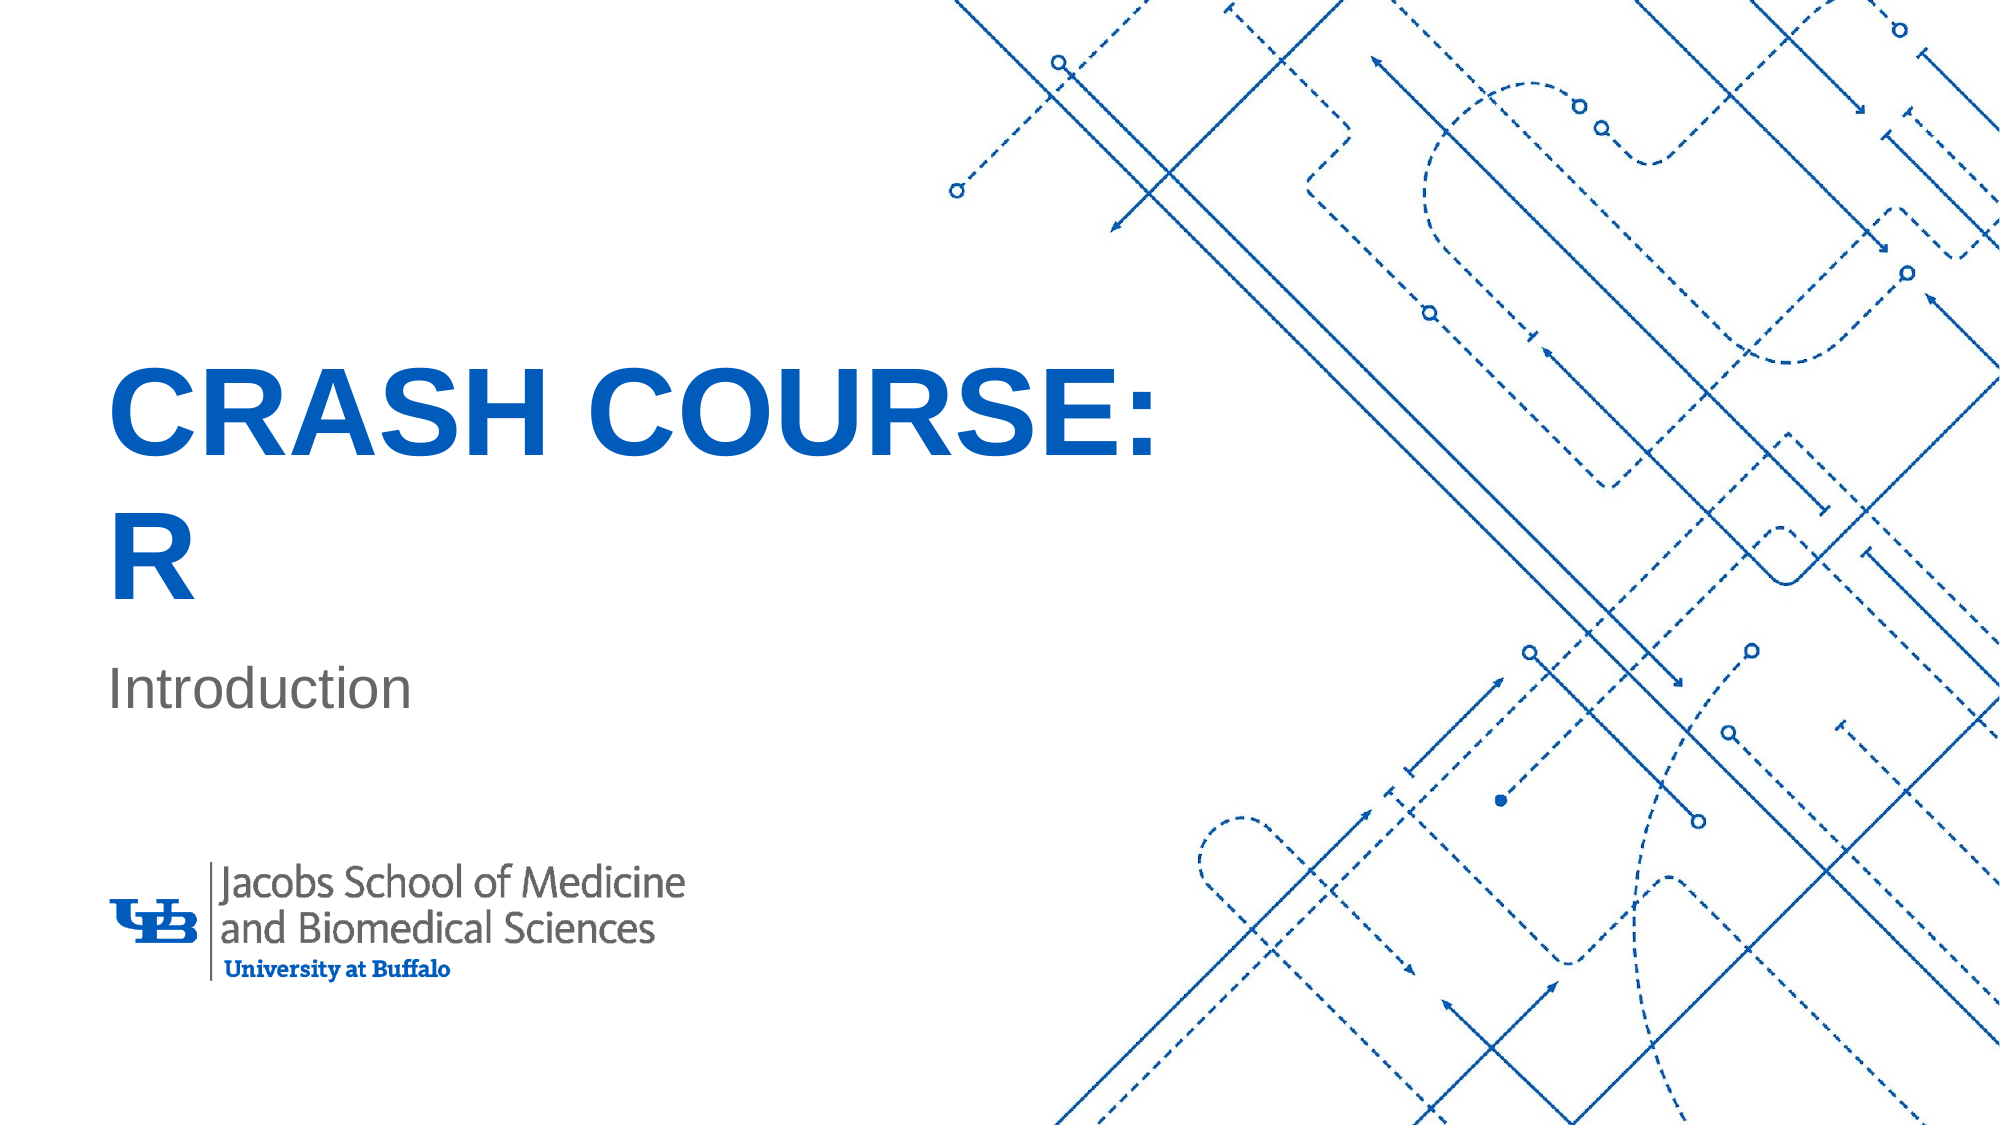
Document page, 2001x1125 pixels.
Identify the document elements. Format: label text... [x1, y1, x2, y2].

list Introduction [108, 651, 1197, 922]
picture [0, 0, 2000, 1125]
title CRASH COURSE: R [108, 244, 1197, 636]
